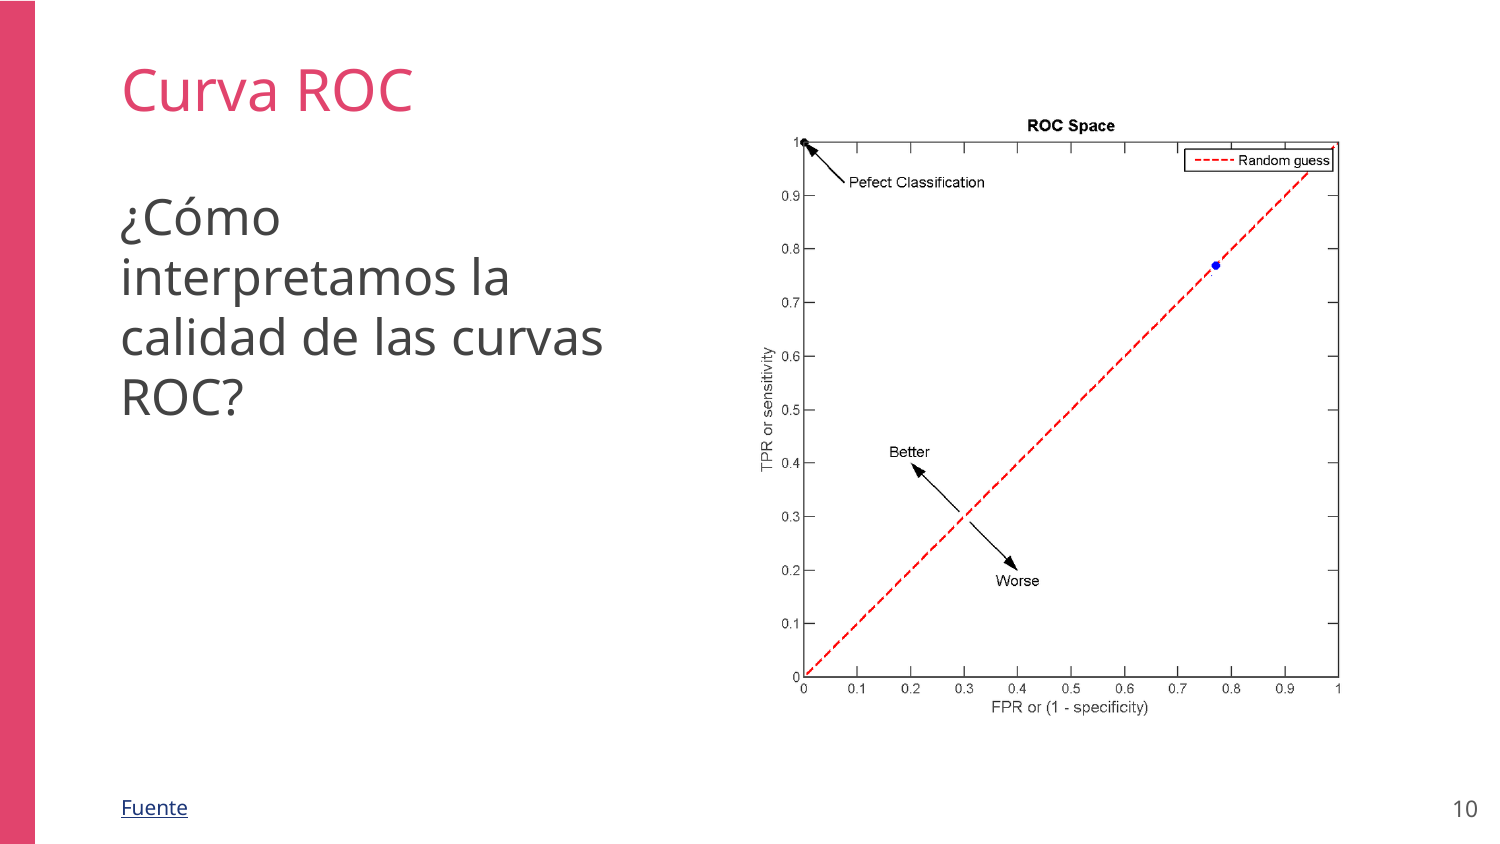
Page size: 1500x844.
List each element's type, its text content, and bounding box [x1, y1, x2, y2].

text_box Curva ROC [105, 38, 1387, 132]
text_box ¿Cómo interpretamos la calidad de las curvas ROC? [105, 170, 645, 224]
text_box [714, 76, 1404, 768]
text_box Fuente [105, 779, 462, 821]
slide_number ‹#› [1403, 779, 1494, 844]
